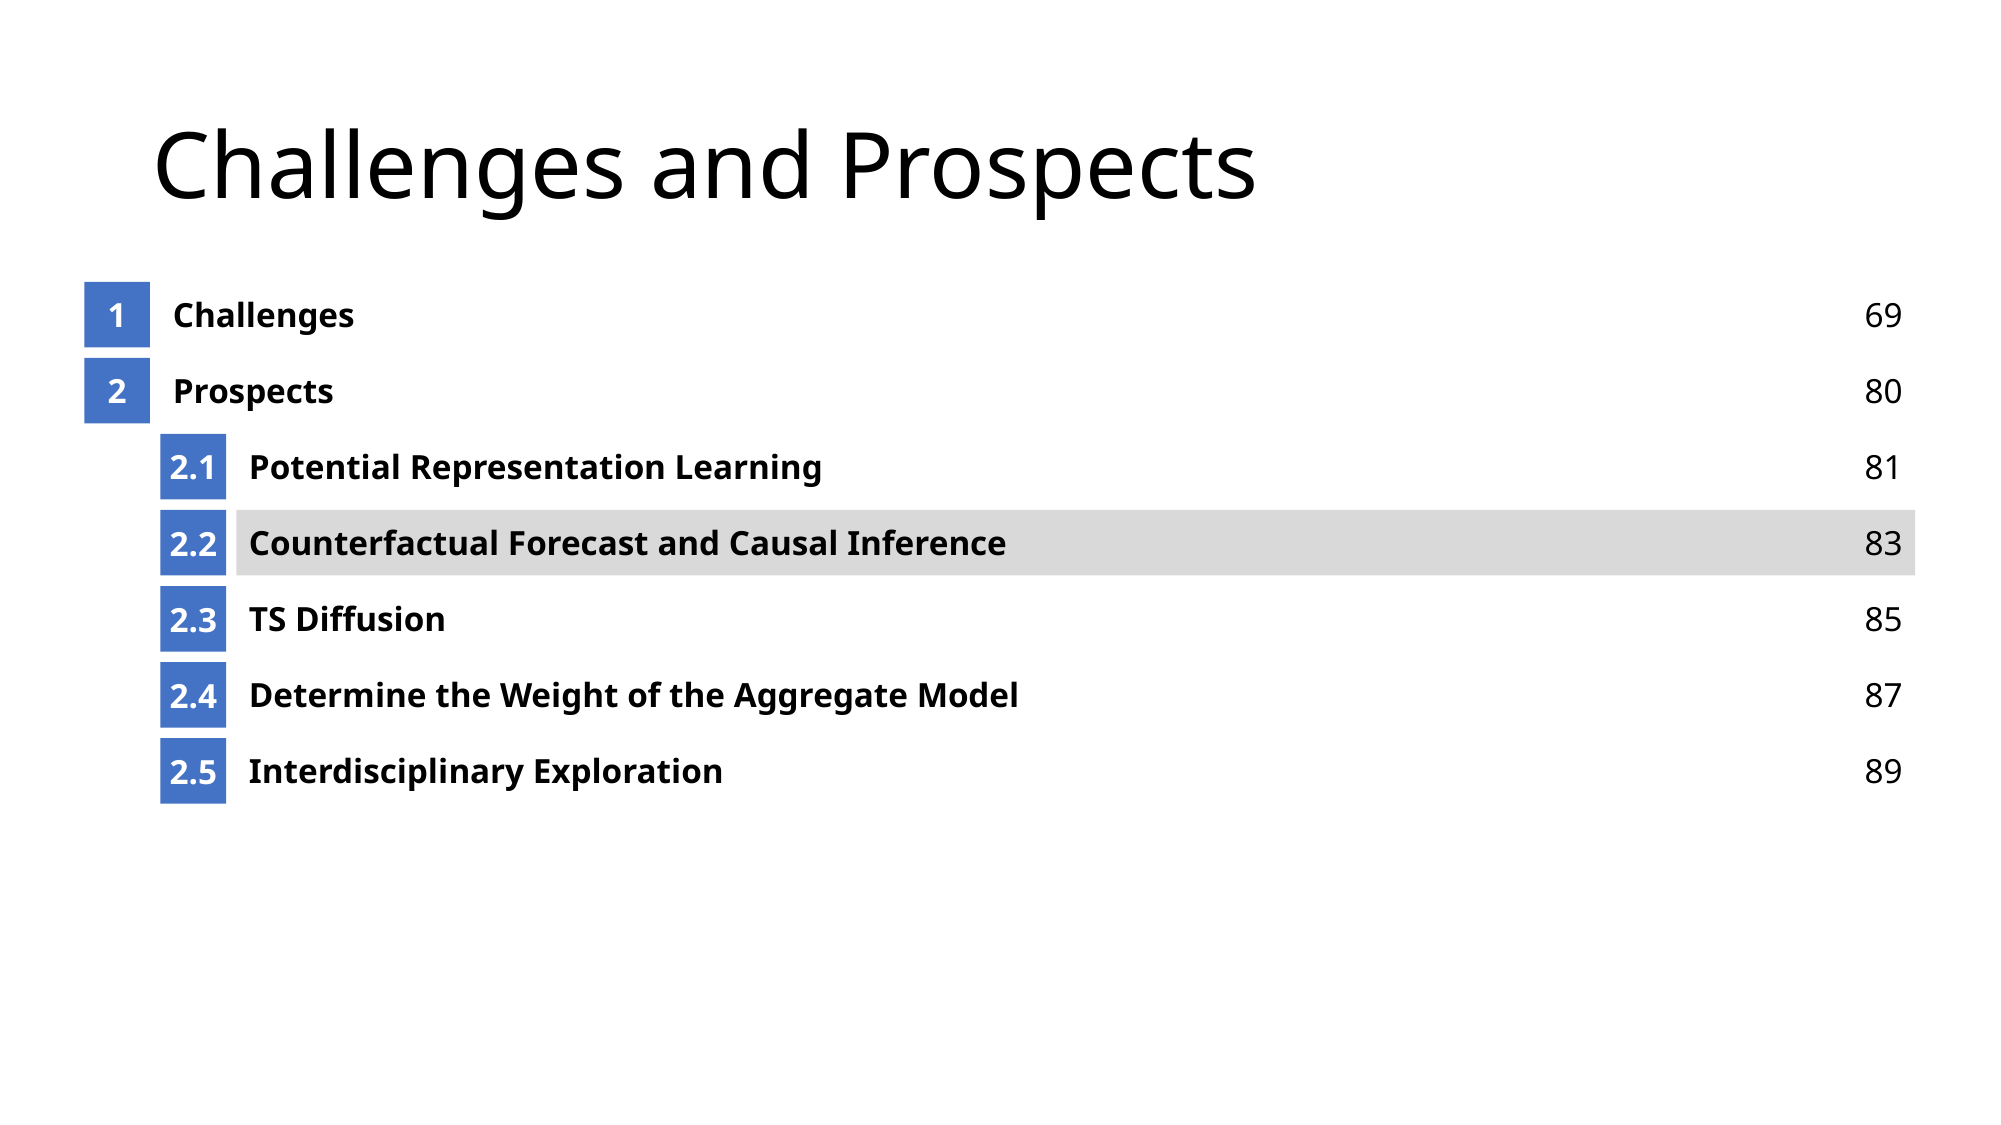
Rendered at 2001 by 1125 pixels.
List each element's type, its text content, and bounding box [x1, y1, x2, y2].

text_box [1904, 509, 1916, 577]
text_box 1 [83, 281, 151, 348]
text_box 89 [1884, 737, 1904, 805]
text_box 2.5 [159, 737, 227, 805]
text_box 2.2 [159, 509, 227, 577]
title Challenges and Prospects [137, 59, 1863, 278]
text_box 2.3 [159, 585, 227, 653]
text_box 83 [1884, 509, 1904, 577]
text_box [1014, 509, 1884, 577]
text_box 69 [1884, 281, 1904, 348]
text_box Interdisciplinary Exploration [235, 737, 1014, 805]
text_box Prospects [159, 357, 1014, 424]
text_box TS Diffusion [235, 585, 1014, 653]
text_box 2.1 [159, 433, 227, 500]
text_box 2 [83, 357, 151, 424]
text_box 81 [1884, 433, 1904, 500]
text_box 87 [1884, 661, 1904, 729]
text_box Determine the Weight of the Aggregate Model [235, 661, 1014, 729]
text_box 85 [1884, 585, 1904, 653]
text_box 2.4 [159, 661, 227, 729]
text_box Potential Representation Learning [235, 433, 1014, 500]
text_box Challenges [159, 281, 1014, 348]
text_box 80 [1884, 357, 1904, 424]
text_box Counterfactual Forecast and Causal Inference [235, 509, 1014, 577]
